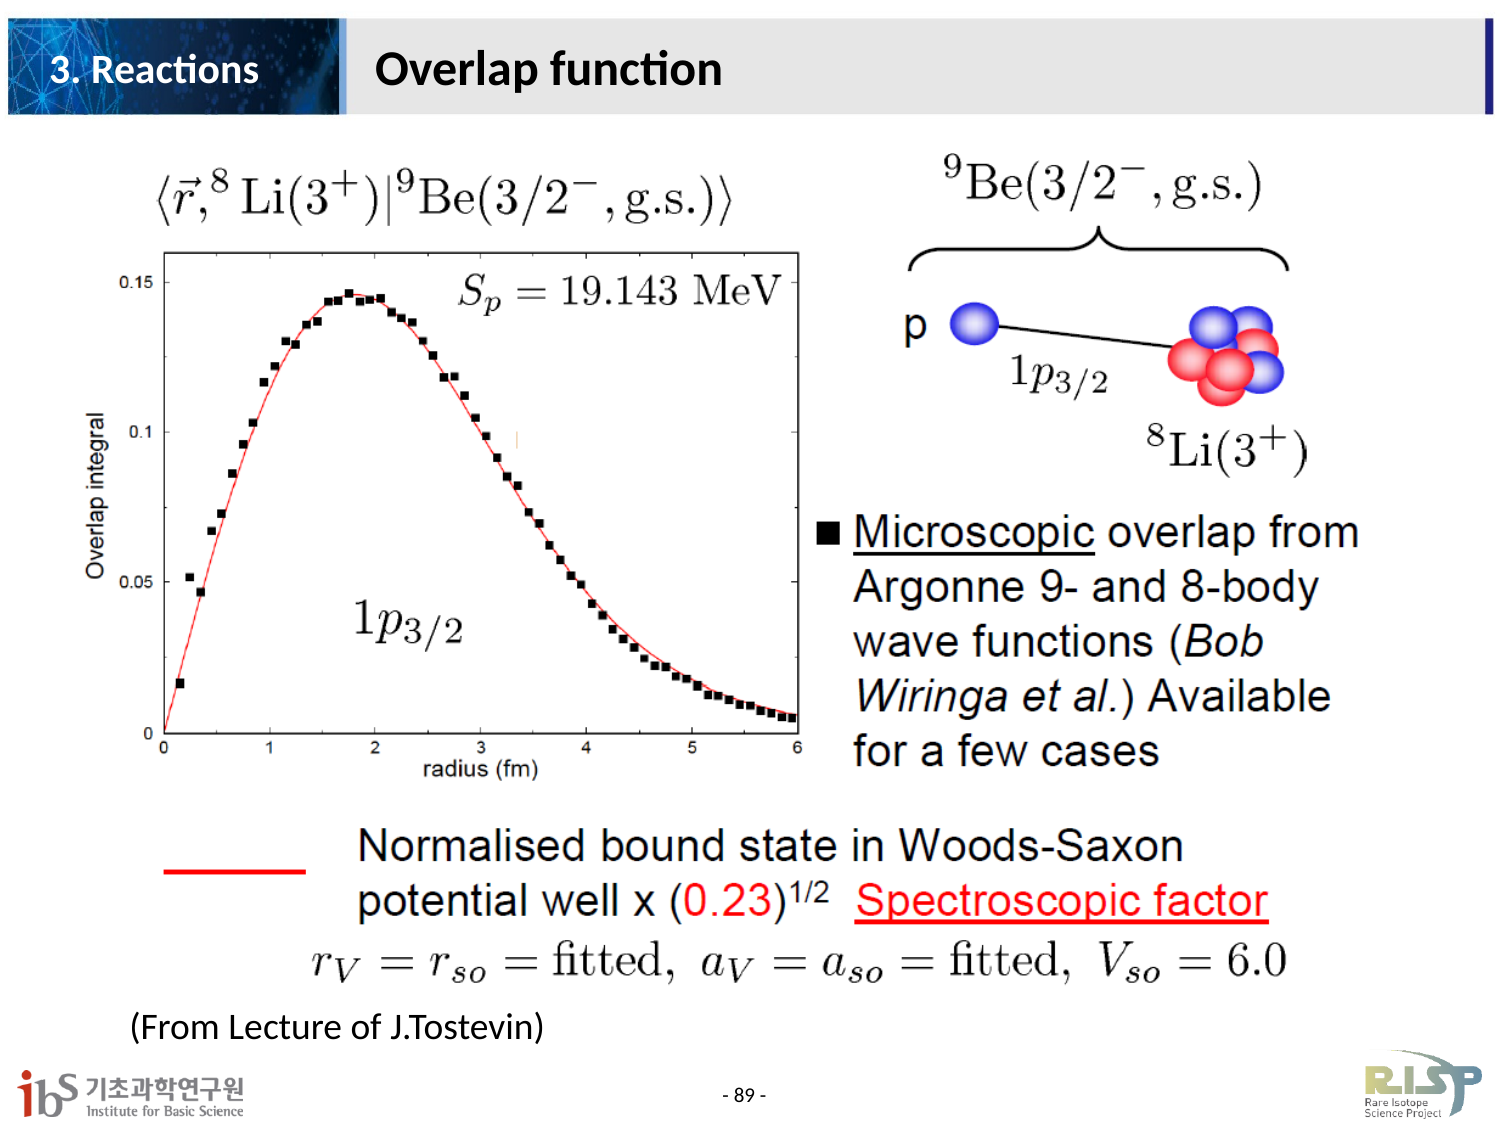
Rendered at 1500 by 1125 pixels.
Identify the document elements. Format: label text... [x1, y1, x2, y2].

picture [64, 153, 1381, 995]
picture [17, 1070, 243, 1117]
picture [2, 10, 1500, 130]
picture [1364, 1049, 1482, 1119]
text_box (From Lecture of J.Tostevin) [114, 995, 561, 1054]
